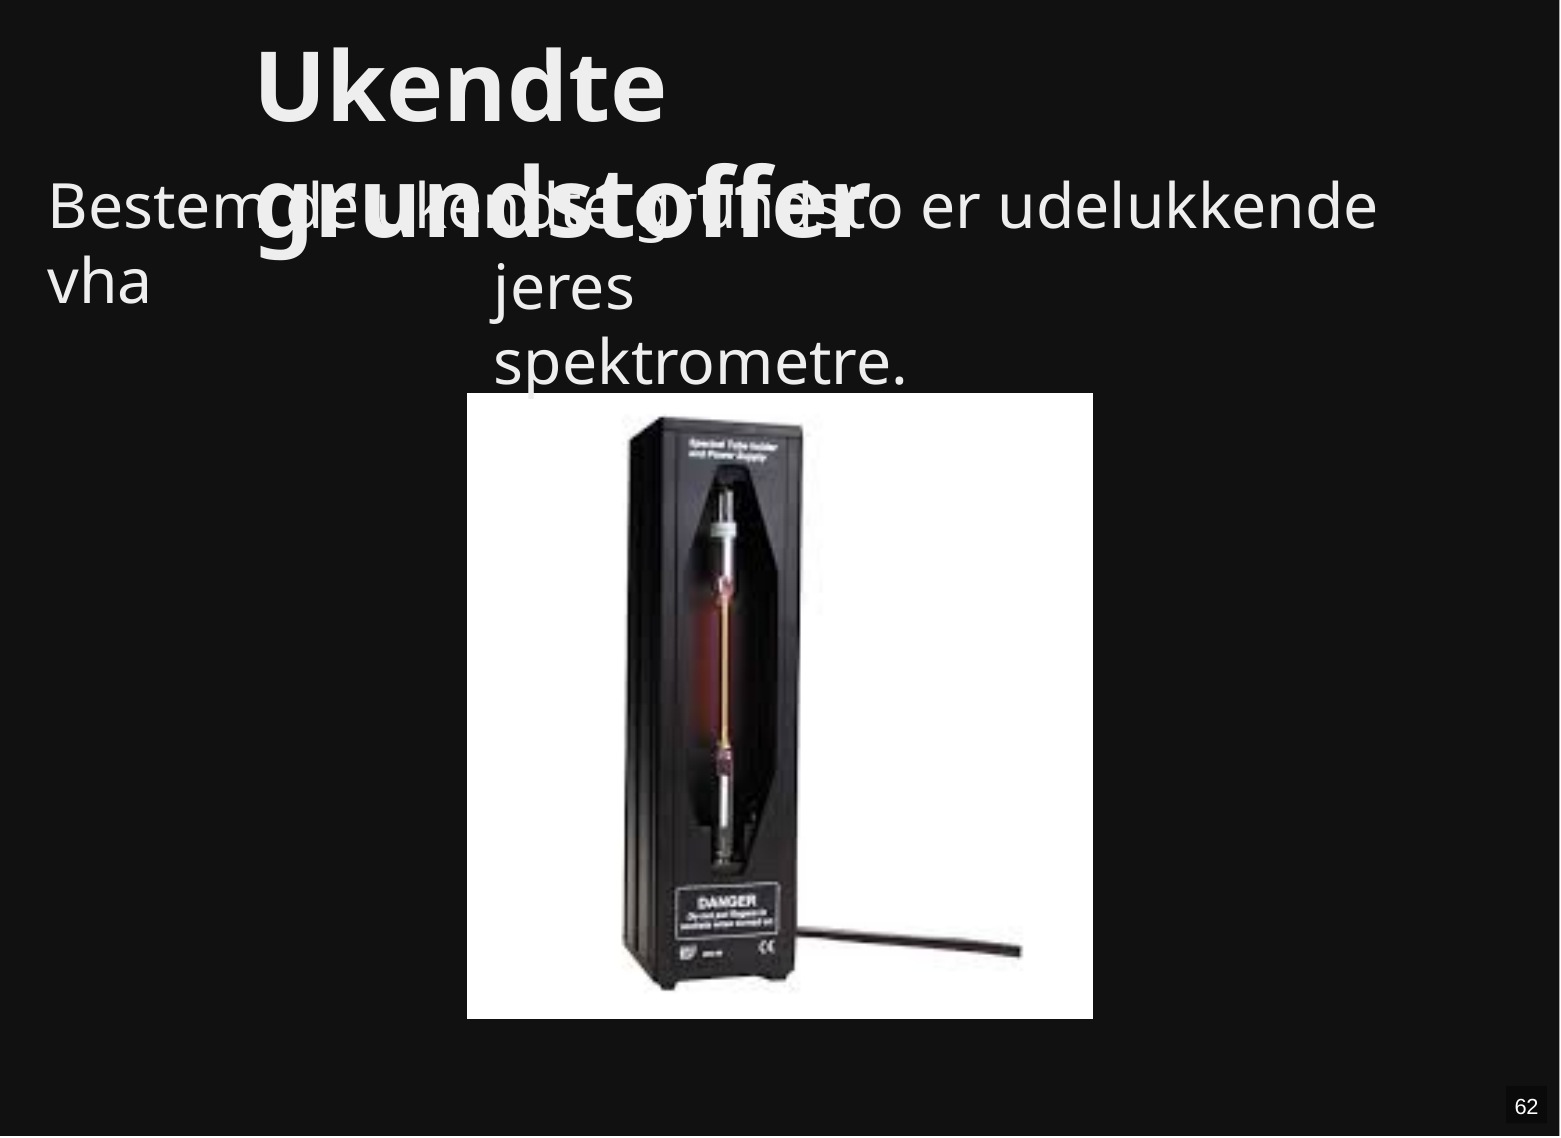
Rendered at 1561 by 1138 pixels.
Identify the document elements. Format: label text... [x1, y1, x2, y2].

text_box 62 [1514, 1092, 1539, 1117]
text_box [1506, 1085, 1547, 1124]
text_box Bestem de ukendte grundsto er udelukkende vha [47, 165, 1485, 251]
text_box jeres spektrometre. [493, 247, 1065, 333]
text_box [0, 0, 1560, 1136]
text_box Ukendte grundstoffer [253, 24, 1187, 138]
picture [467, 393, 1093, 1019]
